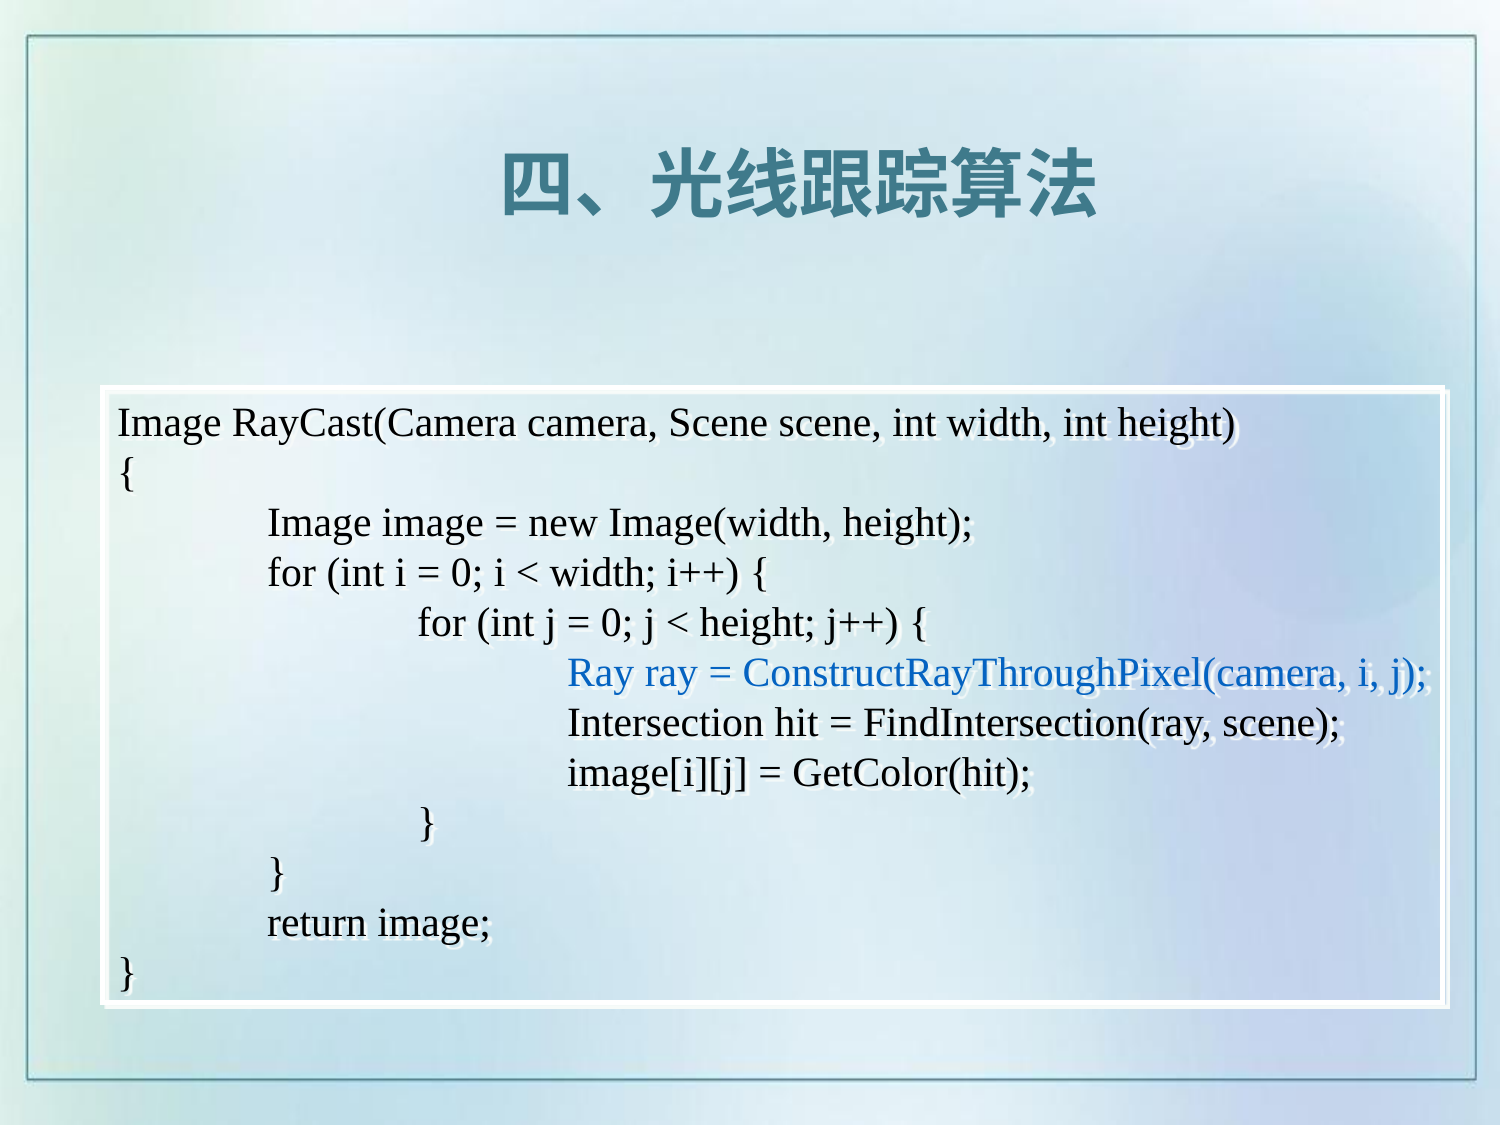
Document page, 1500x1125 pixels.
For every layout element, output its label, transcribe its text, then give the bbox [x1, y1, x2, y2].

text_box Image RayCast(Camera camera, Scene scene, int width, int height) { Image image = new Image(width, height); for (int i = 0; i < width; i++) { for (int j = 0; j < height; j++) { Ray ray = ConstructRayThroughPixel(camera, i, j); Intersection hit = FindIntersection(ray, scene); image[i][j] = GetColor(hit); } } return image; } [102, 387, 1443, 1003]
text_box 四、光线跟踪算法 [301, 110, 1298, 234]
picture [0, 0, 1500, 1125]
